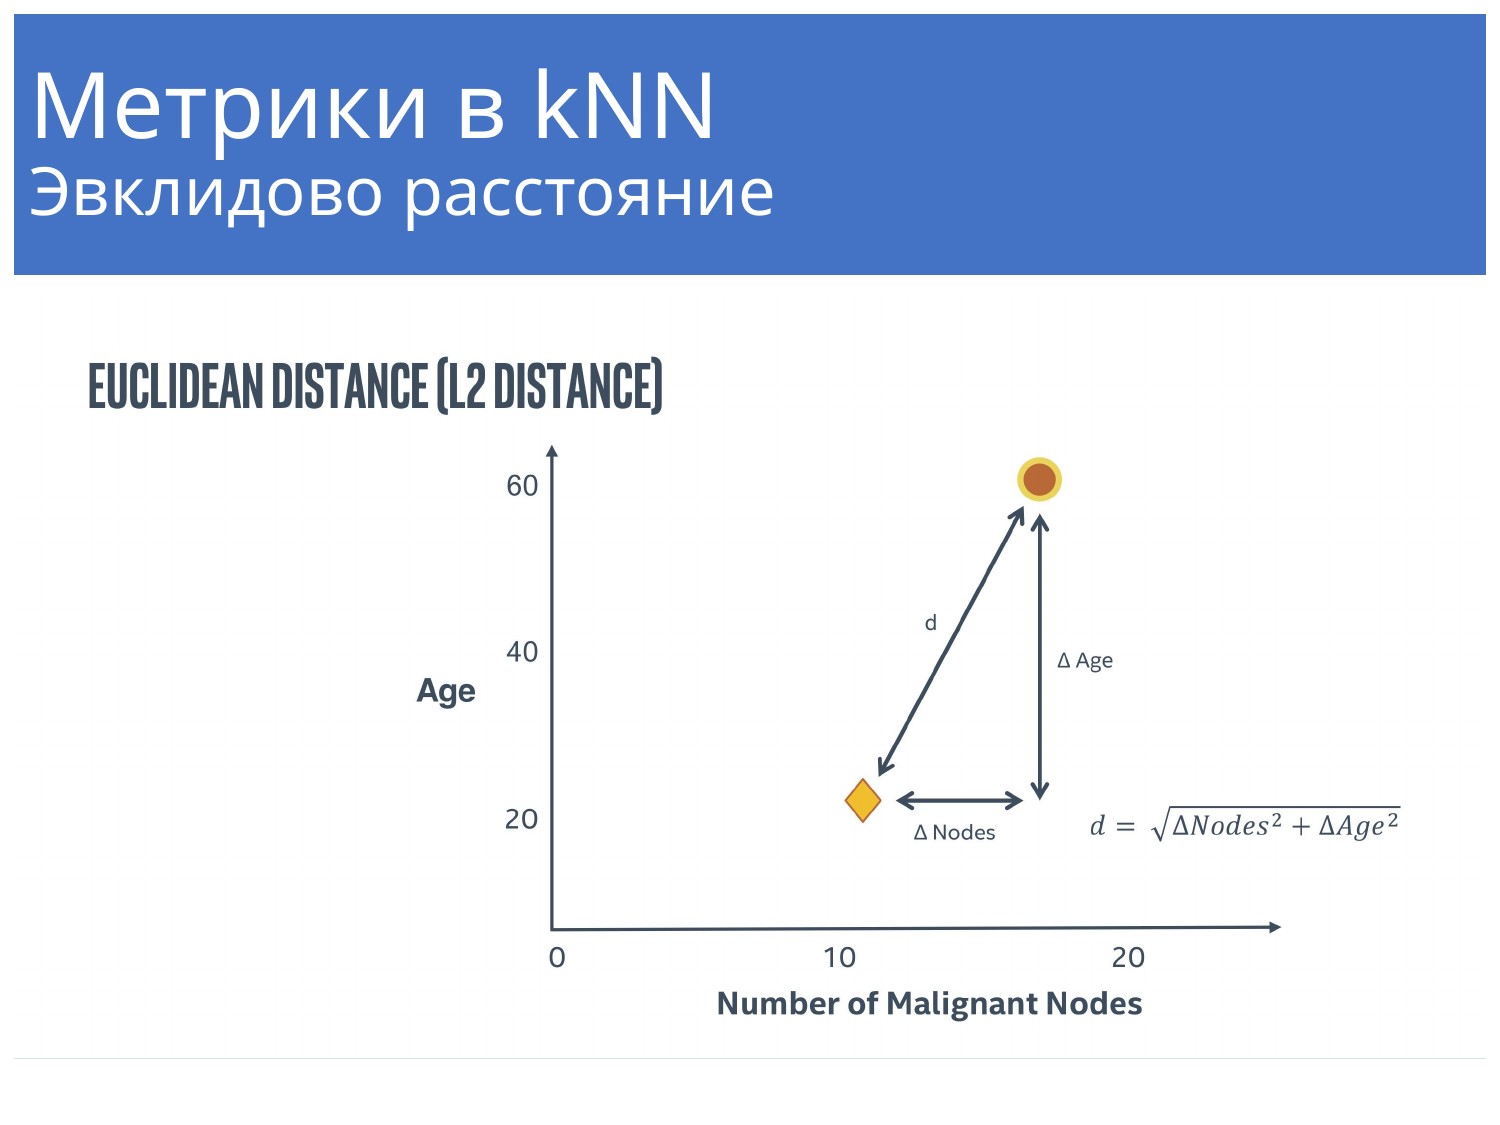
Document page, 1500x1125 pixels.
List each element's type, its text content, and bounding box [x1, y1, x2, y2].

title Метрики в kNN Эвклидово расстояние [14, 14, 1486, 275]
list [14, 295, 1486, 1060]
